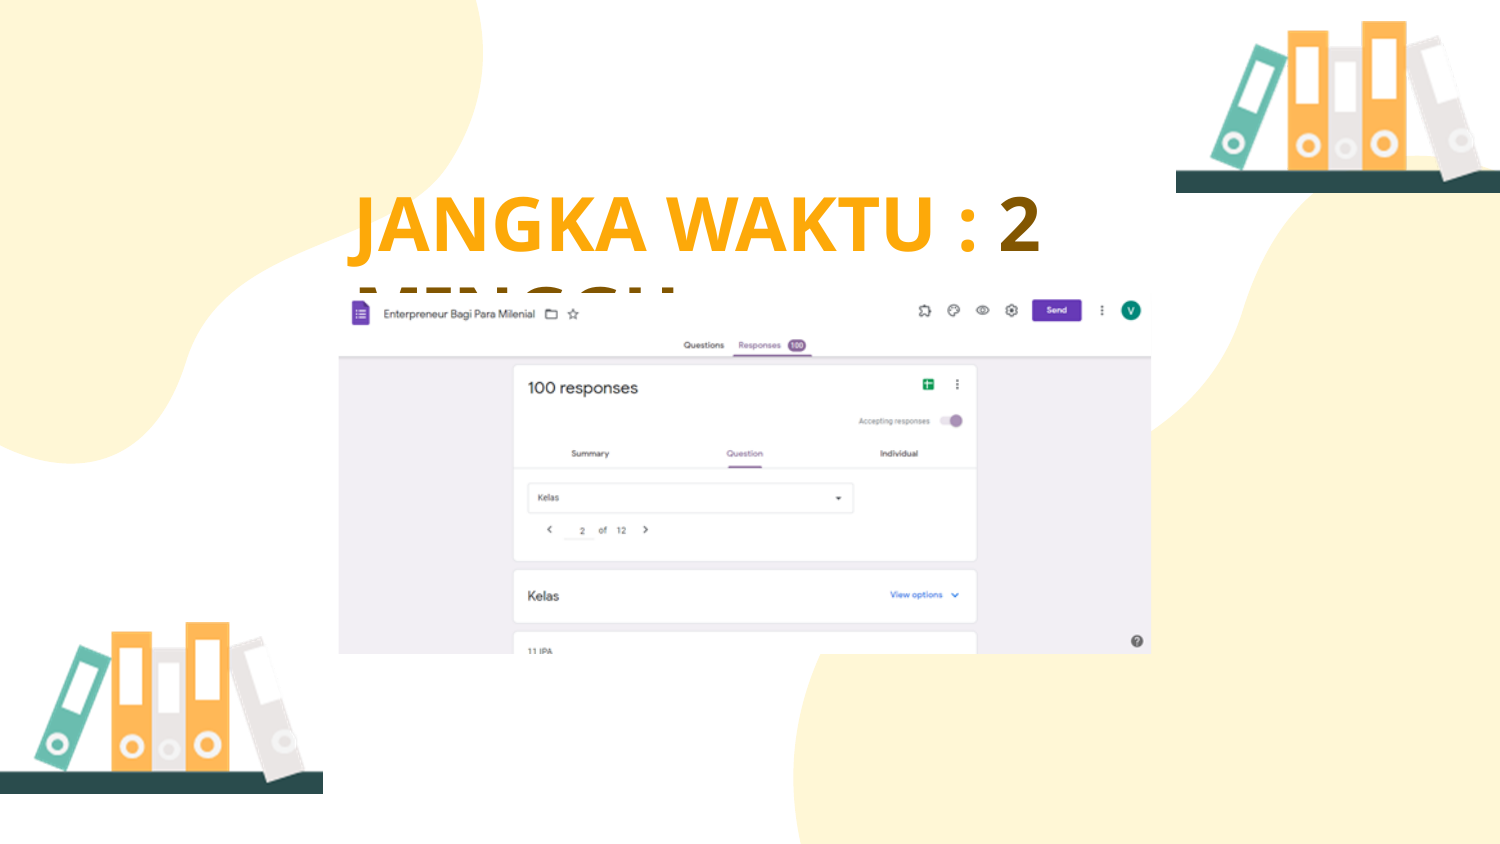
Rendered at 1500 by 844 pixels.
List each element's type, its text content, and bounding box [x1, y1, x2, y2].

title JANGKA WAKTU : 2 MINGGU [338, 161, 1217, 262]
picture [338, 293, 1152, 654]
picture [0, 622, 324, 794]
picture [1176, 20, 1500, 193]
